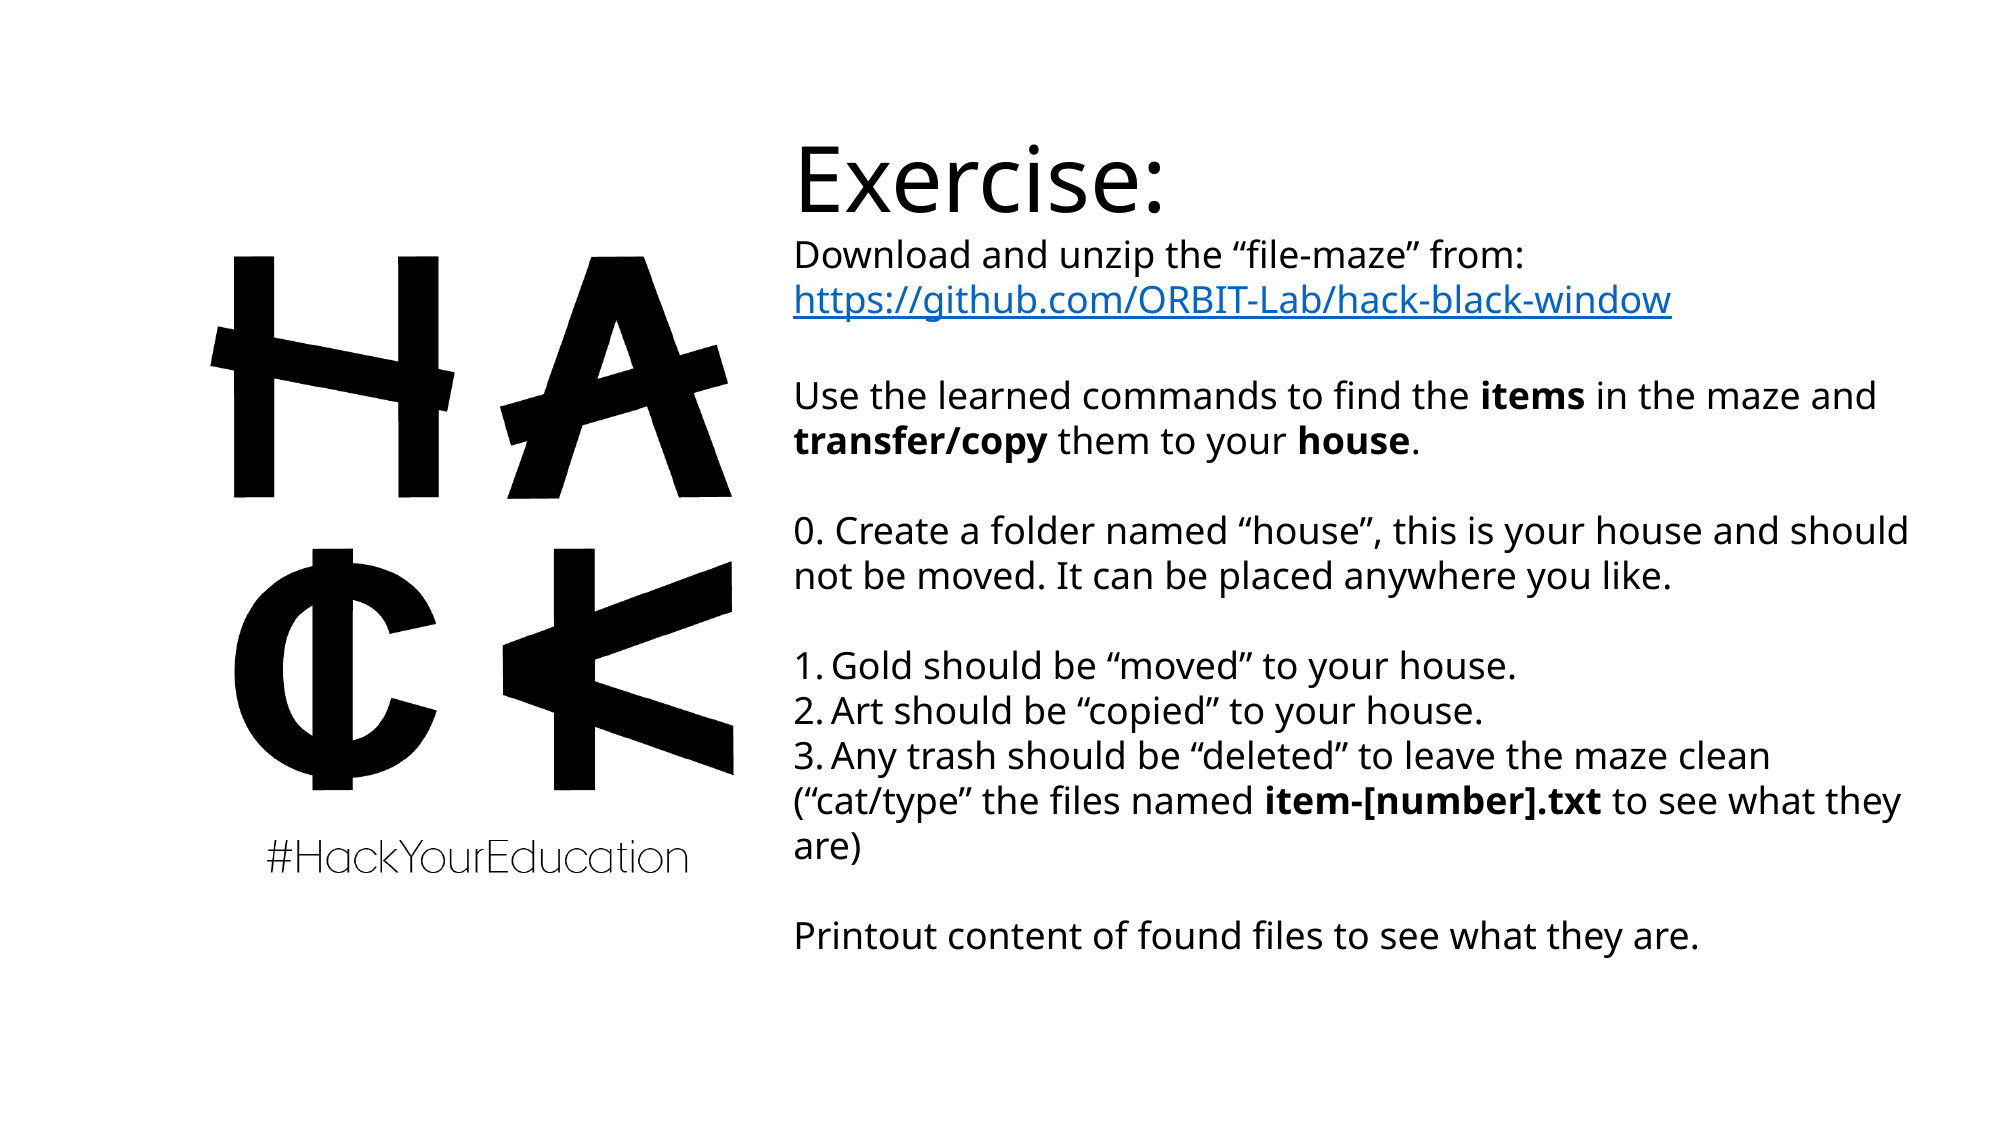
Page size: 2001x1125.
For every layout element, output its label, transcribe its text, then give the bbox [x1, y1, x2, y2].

picture [210, 241, 779, 884]
text_box Exercise: Download and unzip the “file-maze” from: https://github.com/ORBIT-Lab/hack-black-window Use the learned commands to find the items in the maze and transfer/copy them to your house. 0. Create a folder named “house”, this is your house and should not be moved. It can be placed anywhere you like. Gold should be “moved” to your house. Art should be “copied” to your house. Any trash should be “deleted” to leave the maze clean (“cat/type” the files named item-[number].txt to see what they are) Printout content of found files to see what they are. [778, 113, 1951, 965]
